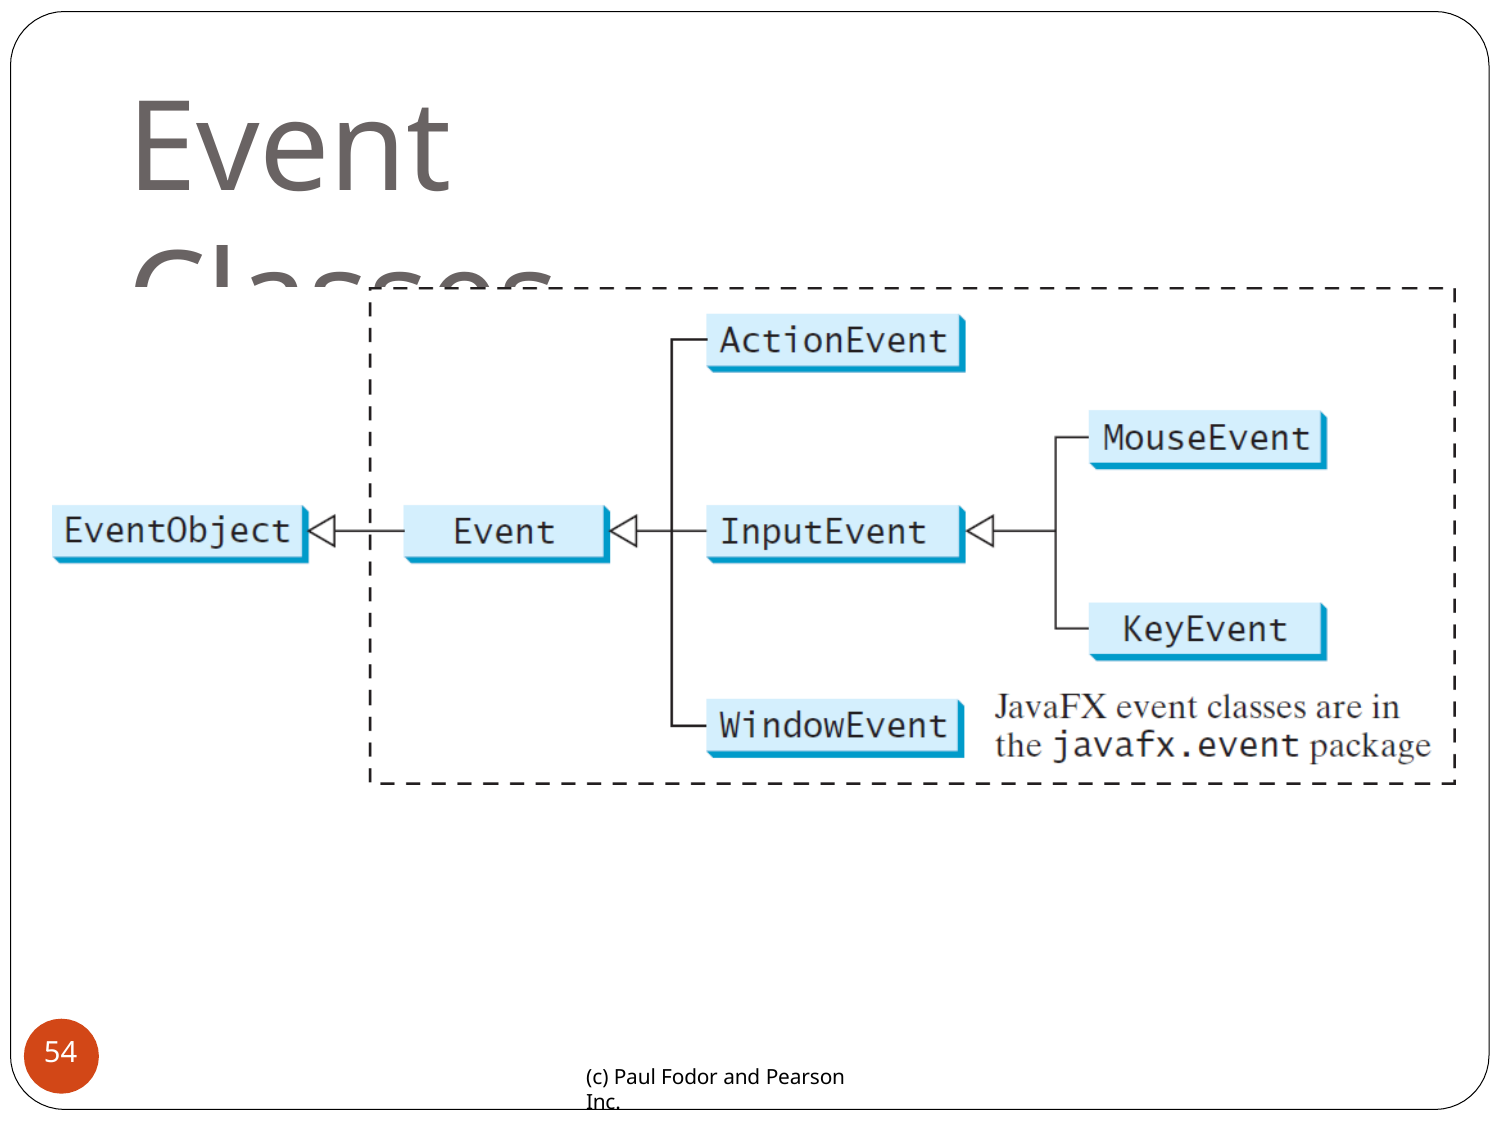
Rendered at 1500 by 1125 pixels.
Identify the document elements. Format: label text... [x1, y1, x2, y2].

title Event Classes [125, 63, 862, 285]
text_box [23, 1018, 99, 1086]
footer (c) Paul Fodor and Pearson Inc. [583, 1063, 882, 1125]
picture [52, 287, 1456, 785]
slide_number 54 [37, 1038, 85, 1125]
